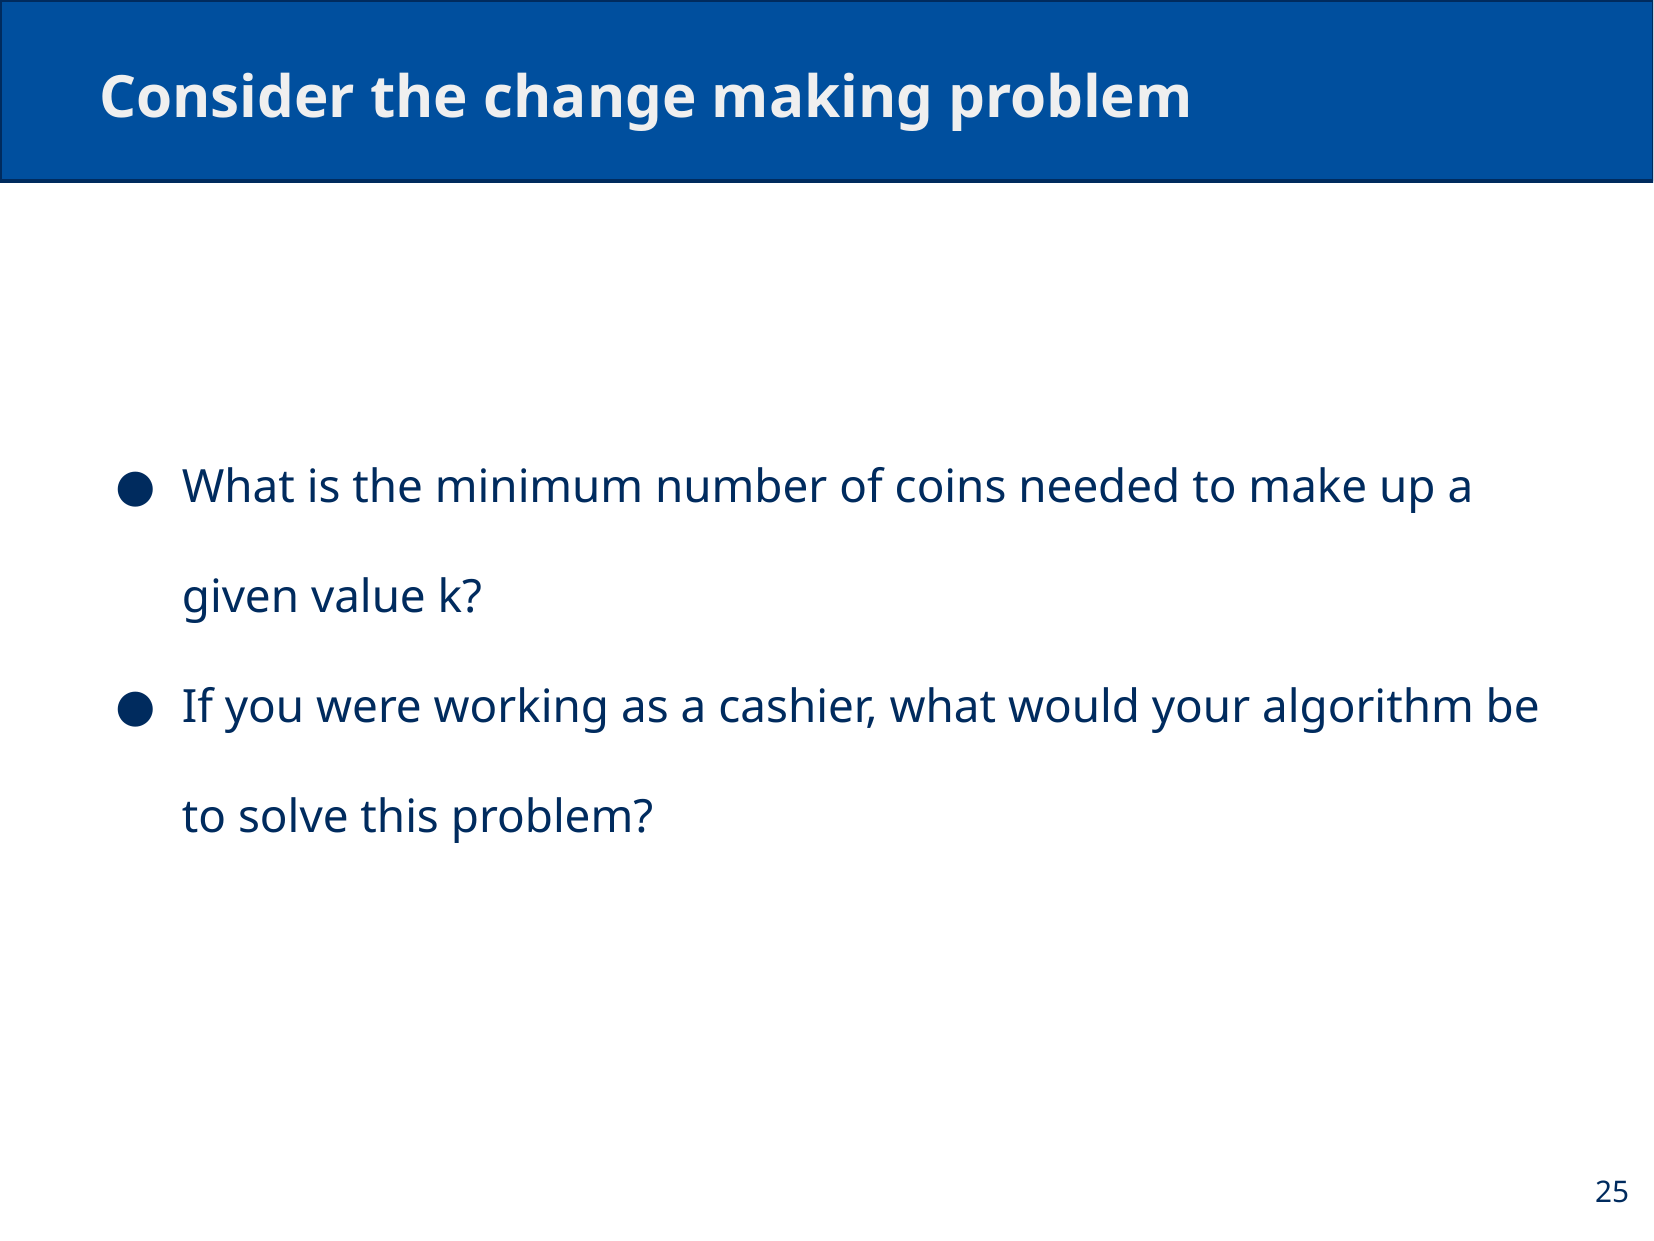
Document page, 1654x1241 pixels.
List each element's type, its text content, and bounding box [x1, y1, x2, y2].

slide_number 25 [1546, 1145, 1647, 1241]
list What is the minimum number of coins needed to make up a given value k? If you were working as a cashier, what would your algorithm be to solve this problem? [82, 385, 1571, 1188]
title Consider the change making problem [82, 36, 1571, 146]
